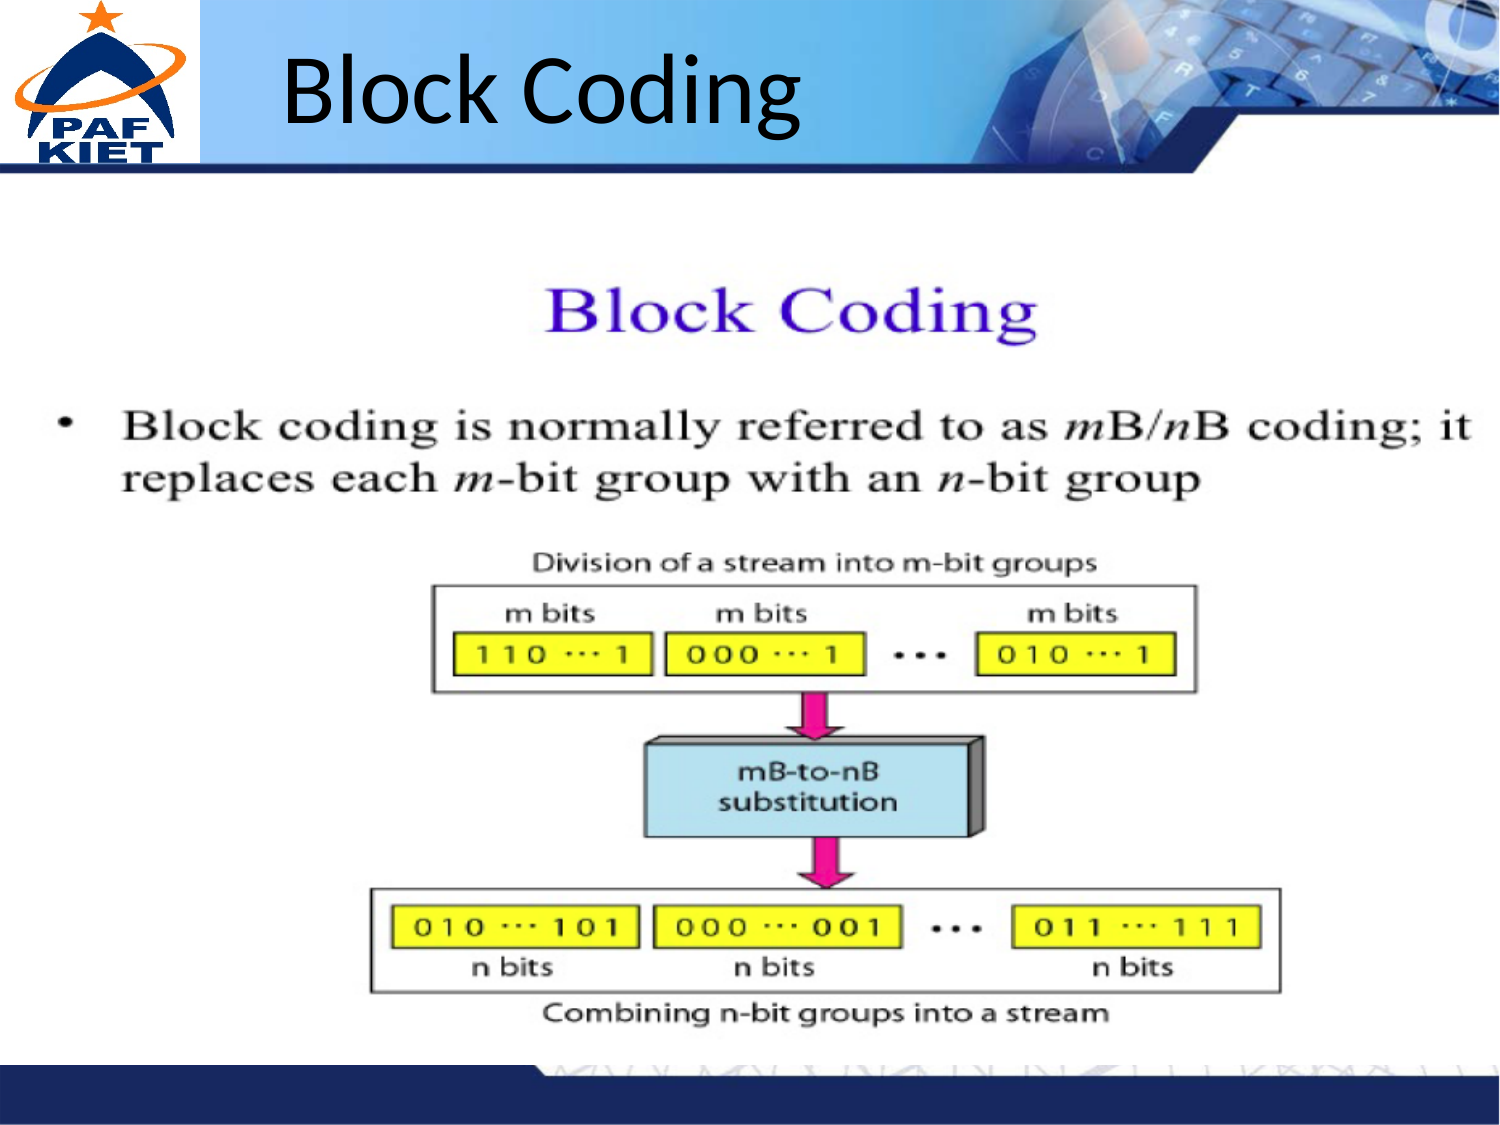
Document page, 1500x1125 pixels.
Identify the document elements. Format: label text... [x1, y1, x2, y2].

picture [0, 0, 1500, 1125]
title Block Coding [212, 37, 873, 120]
